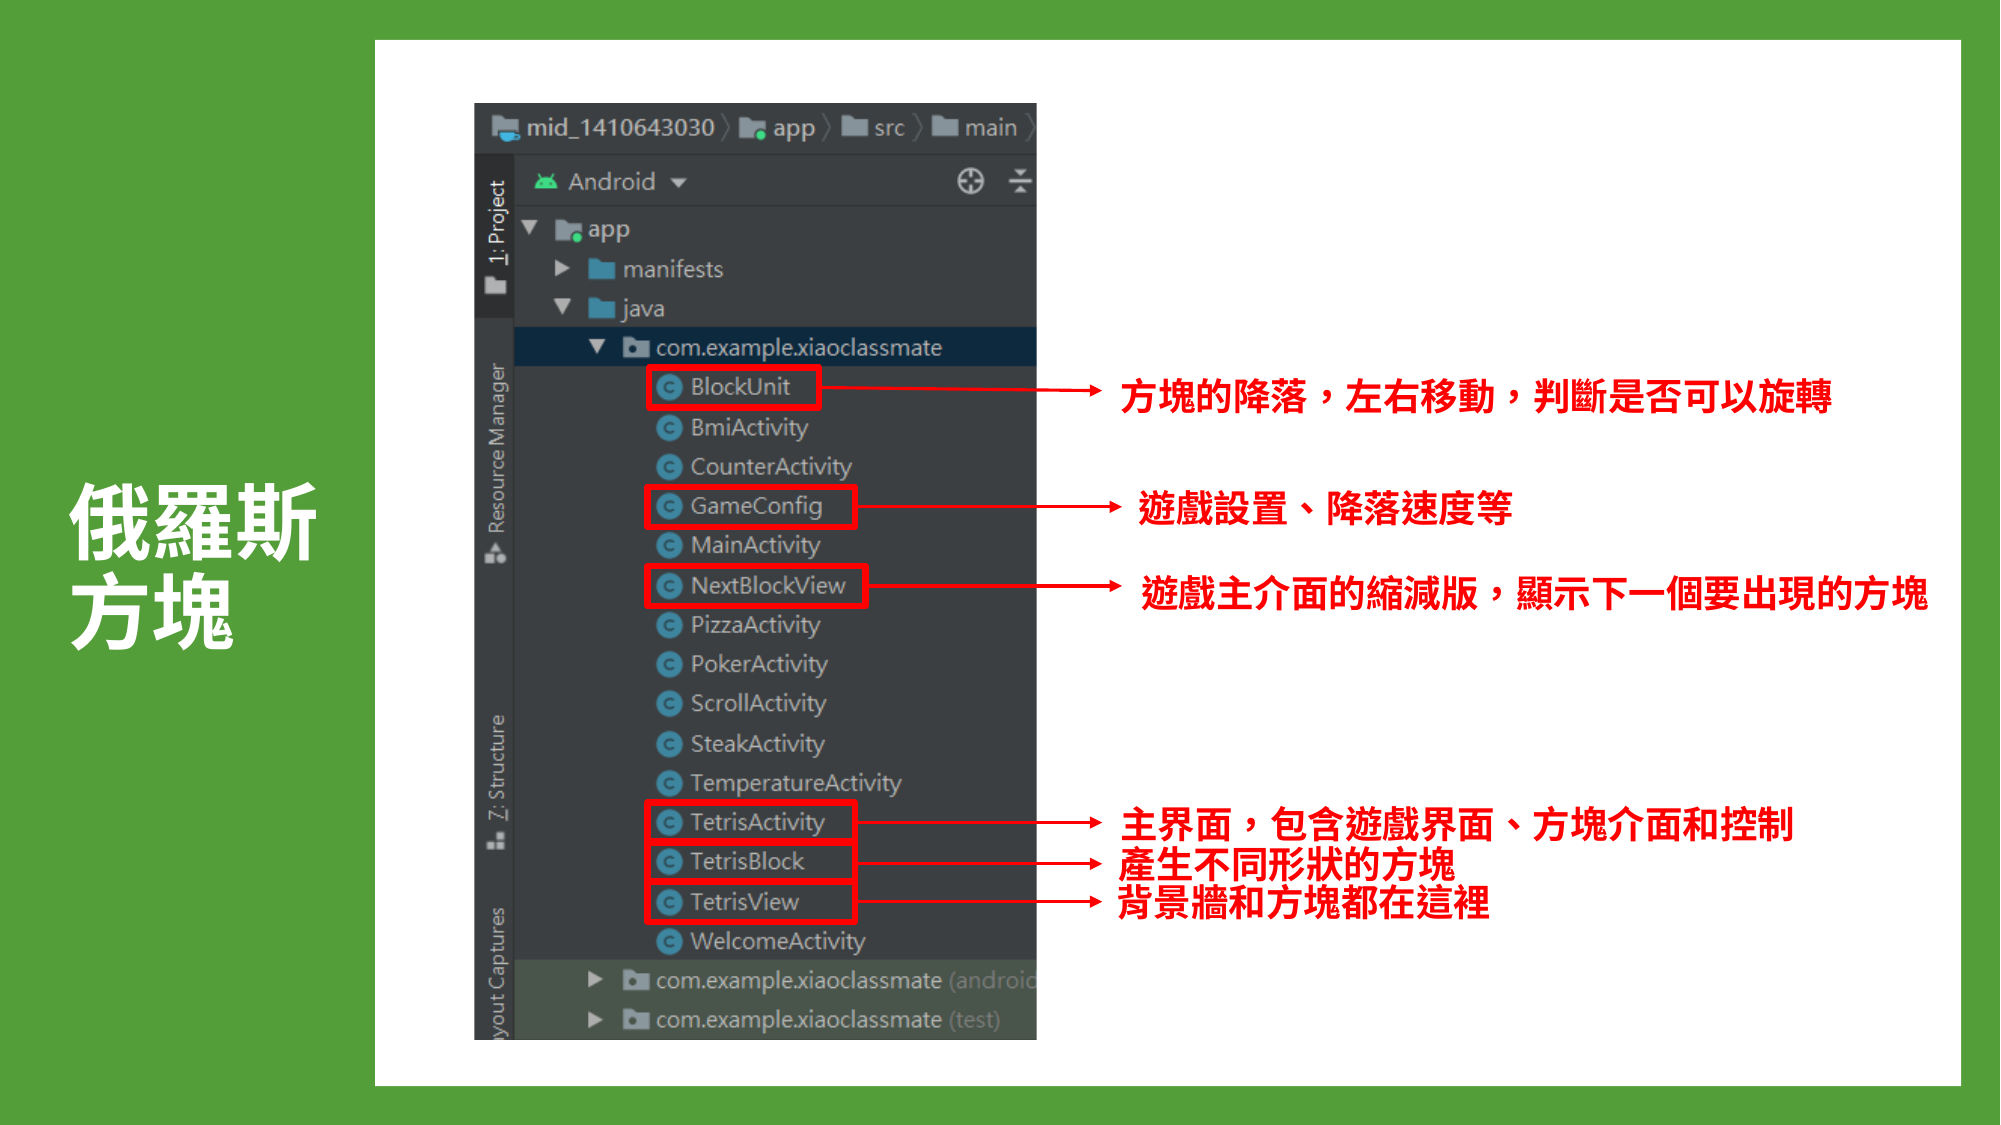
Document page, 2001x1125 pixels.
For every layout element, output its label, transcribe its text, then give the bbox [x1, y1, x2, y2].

text_box 主界面，包含遊戲界面、方塊介面和控制 [1105, 793, 1811, 853]
text_box 俄羅斯 方塊 [53, 472, 357, 670]
text_box 方塊的降落，左右移動，判斷是否可以旋轉 [1105, 365, 1849, 426]
text_box 遊戲主介面的縮減版，顯示下一個要出現的方塊 [1126, 562, 1944, 623]
text_box 背景牆和方塊都在這裡 [1101, 871, 1507, 932]
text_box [818, 387, 1103, 391]
text_box [34, 27, 376, 1098]
picture [474, 102, 1038, 1040]
text_box 產生不同形狀的方塊 [1104, 833, 1472, 871]
text_box 遊戲設置、降落速度等 [1124, 477, 1529, 538]
